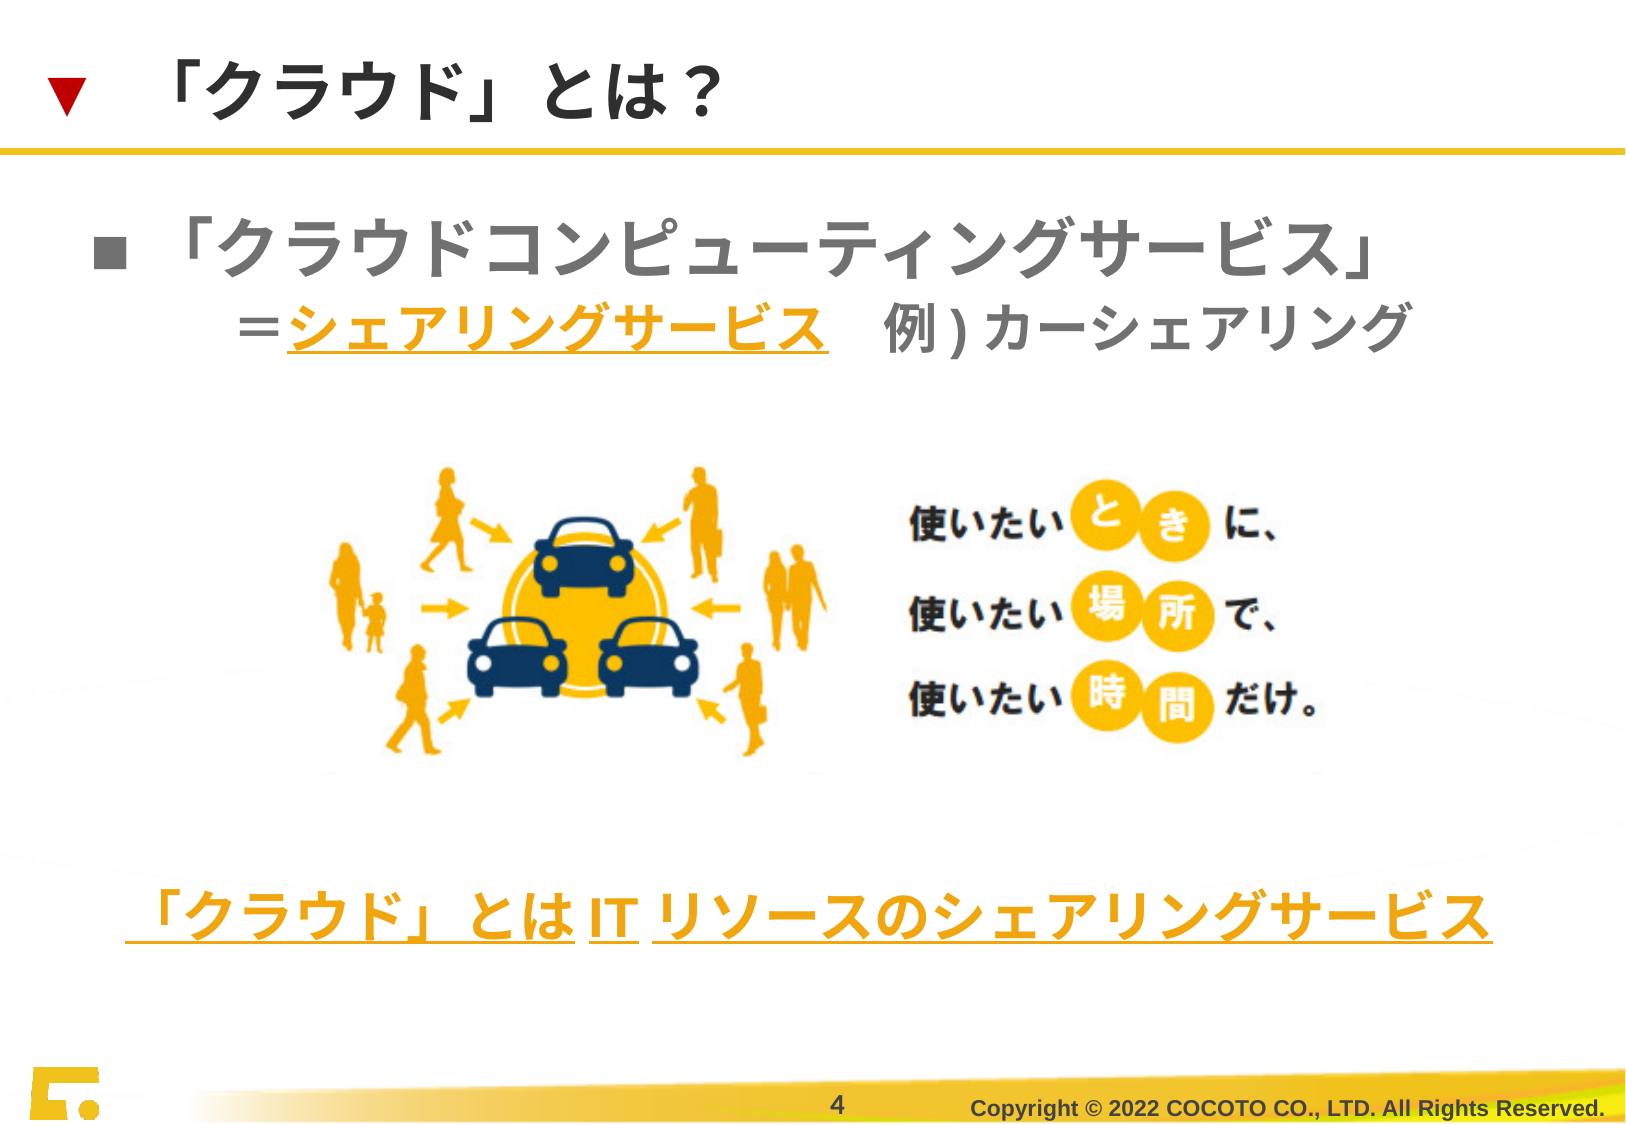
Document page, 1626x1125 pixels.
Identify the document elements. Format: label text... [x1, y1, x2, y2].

picture [0, 0, 1626, 1125]
text_box ▼ 「クラウド」とは？ [19, 31, 1625, 130]
text_box ＝シェアリングサービス 例)カーシェアリング [163, 286, 1625, 384]
text_box 「クラウド」とはITリソースのシェアリングサービス [75, 873, 1543, 955]
footer Copyright © 2022 COCOTO CO., LTD. All Rights Reserved. [915, 1085, 1618, 1125]
text_box ■「クラウドコンピューティングサービス」 [75, 198, 1604, 308]
